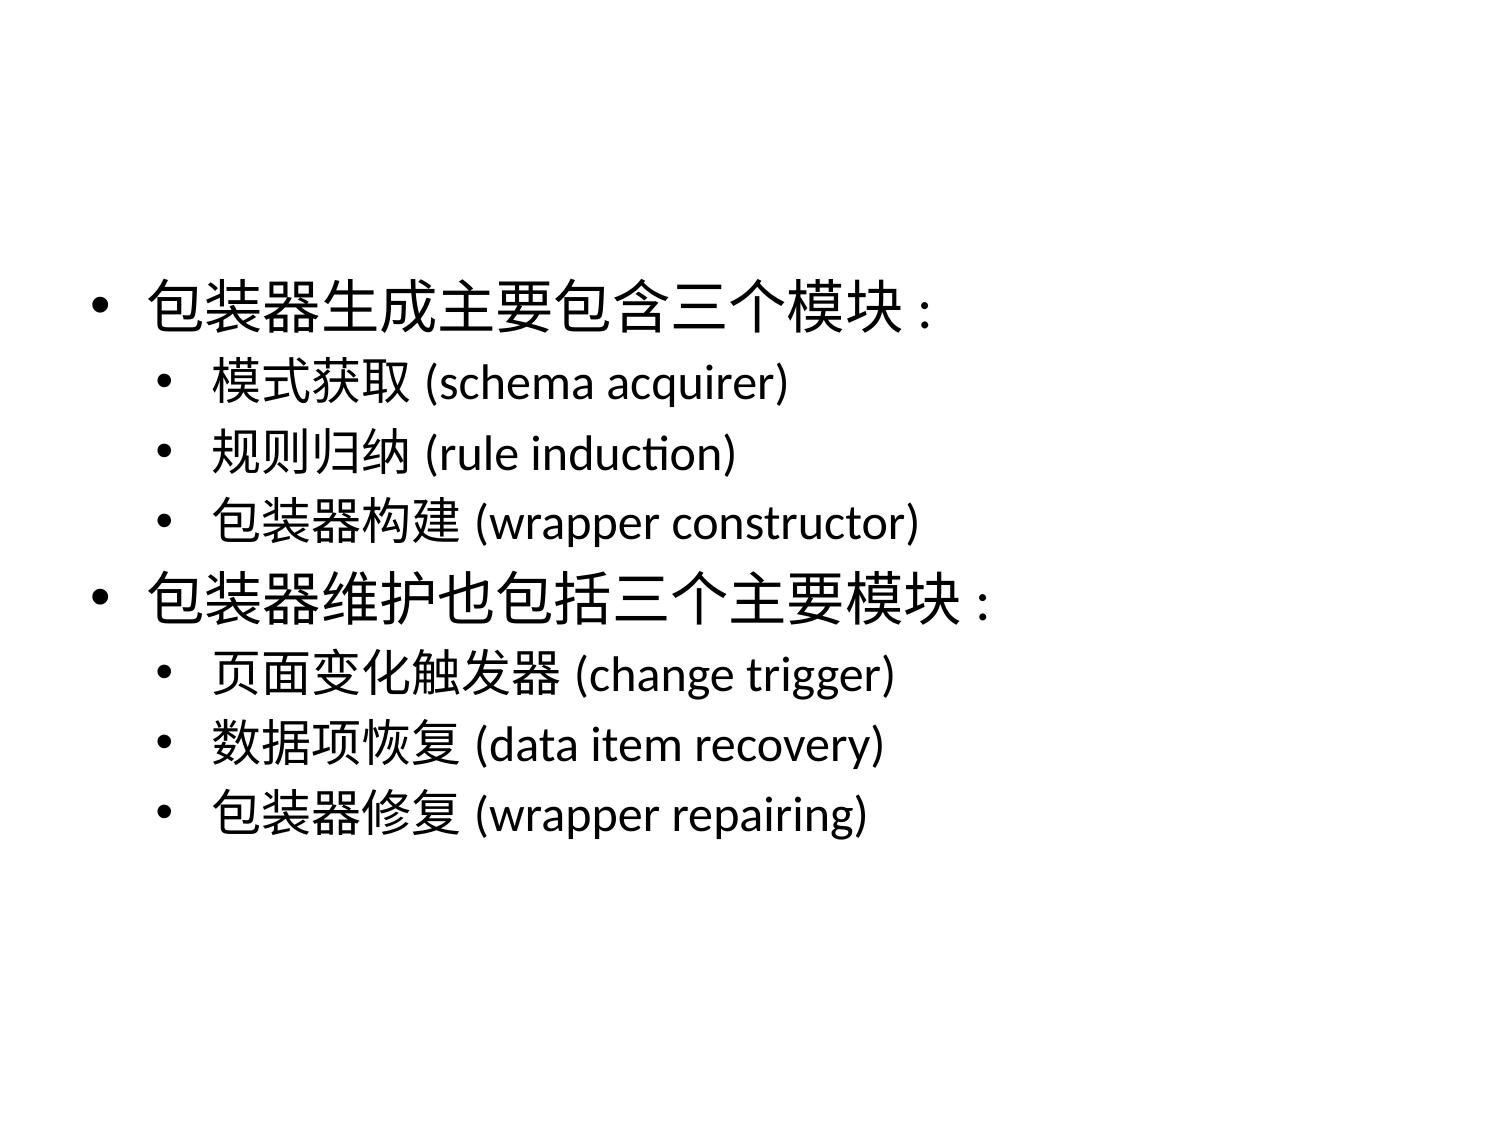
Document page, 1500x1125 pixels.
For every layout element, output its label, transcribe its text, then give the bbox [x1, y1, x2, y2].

list 包装器生成主要包含三个模块: 模式获取(schema acquirer) 规则归纳(rule induction) 包装器构建(wrapper constructor) 包装器维护也包括三个主要模块: 页面变化触发器(change trigger) 数据项恢复(data item recovery) 包装器修复(wrapper repairing) [75, 262, 1425, 1005]
